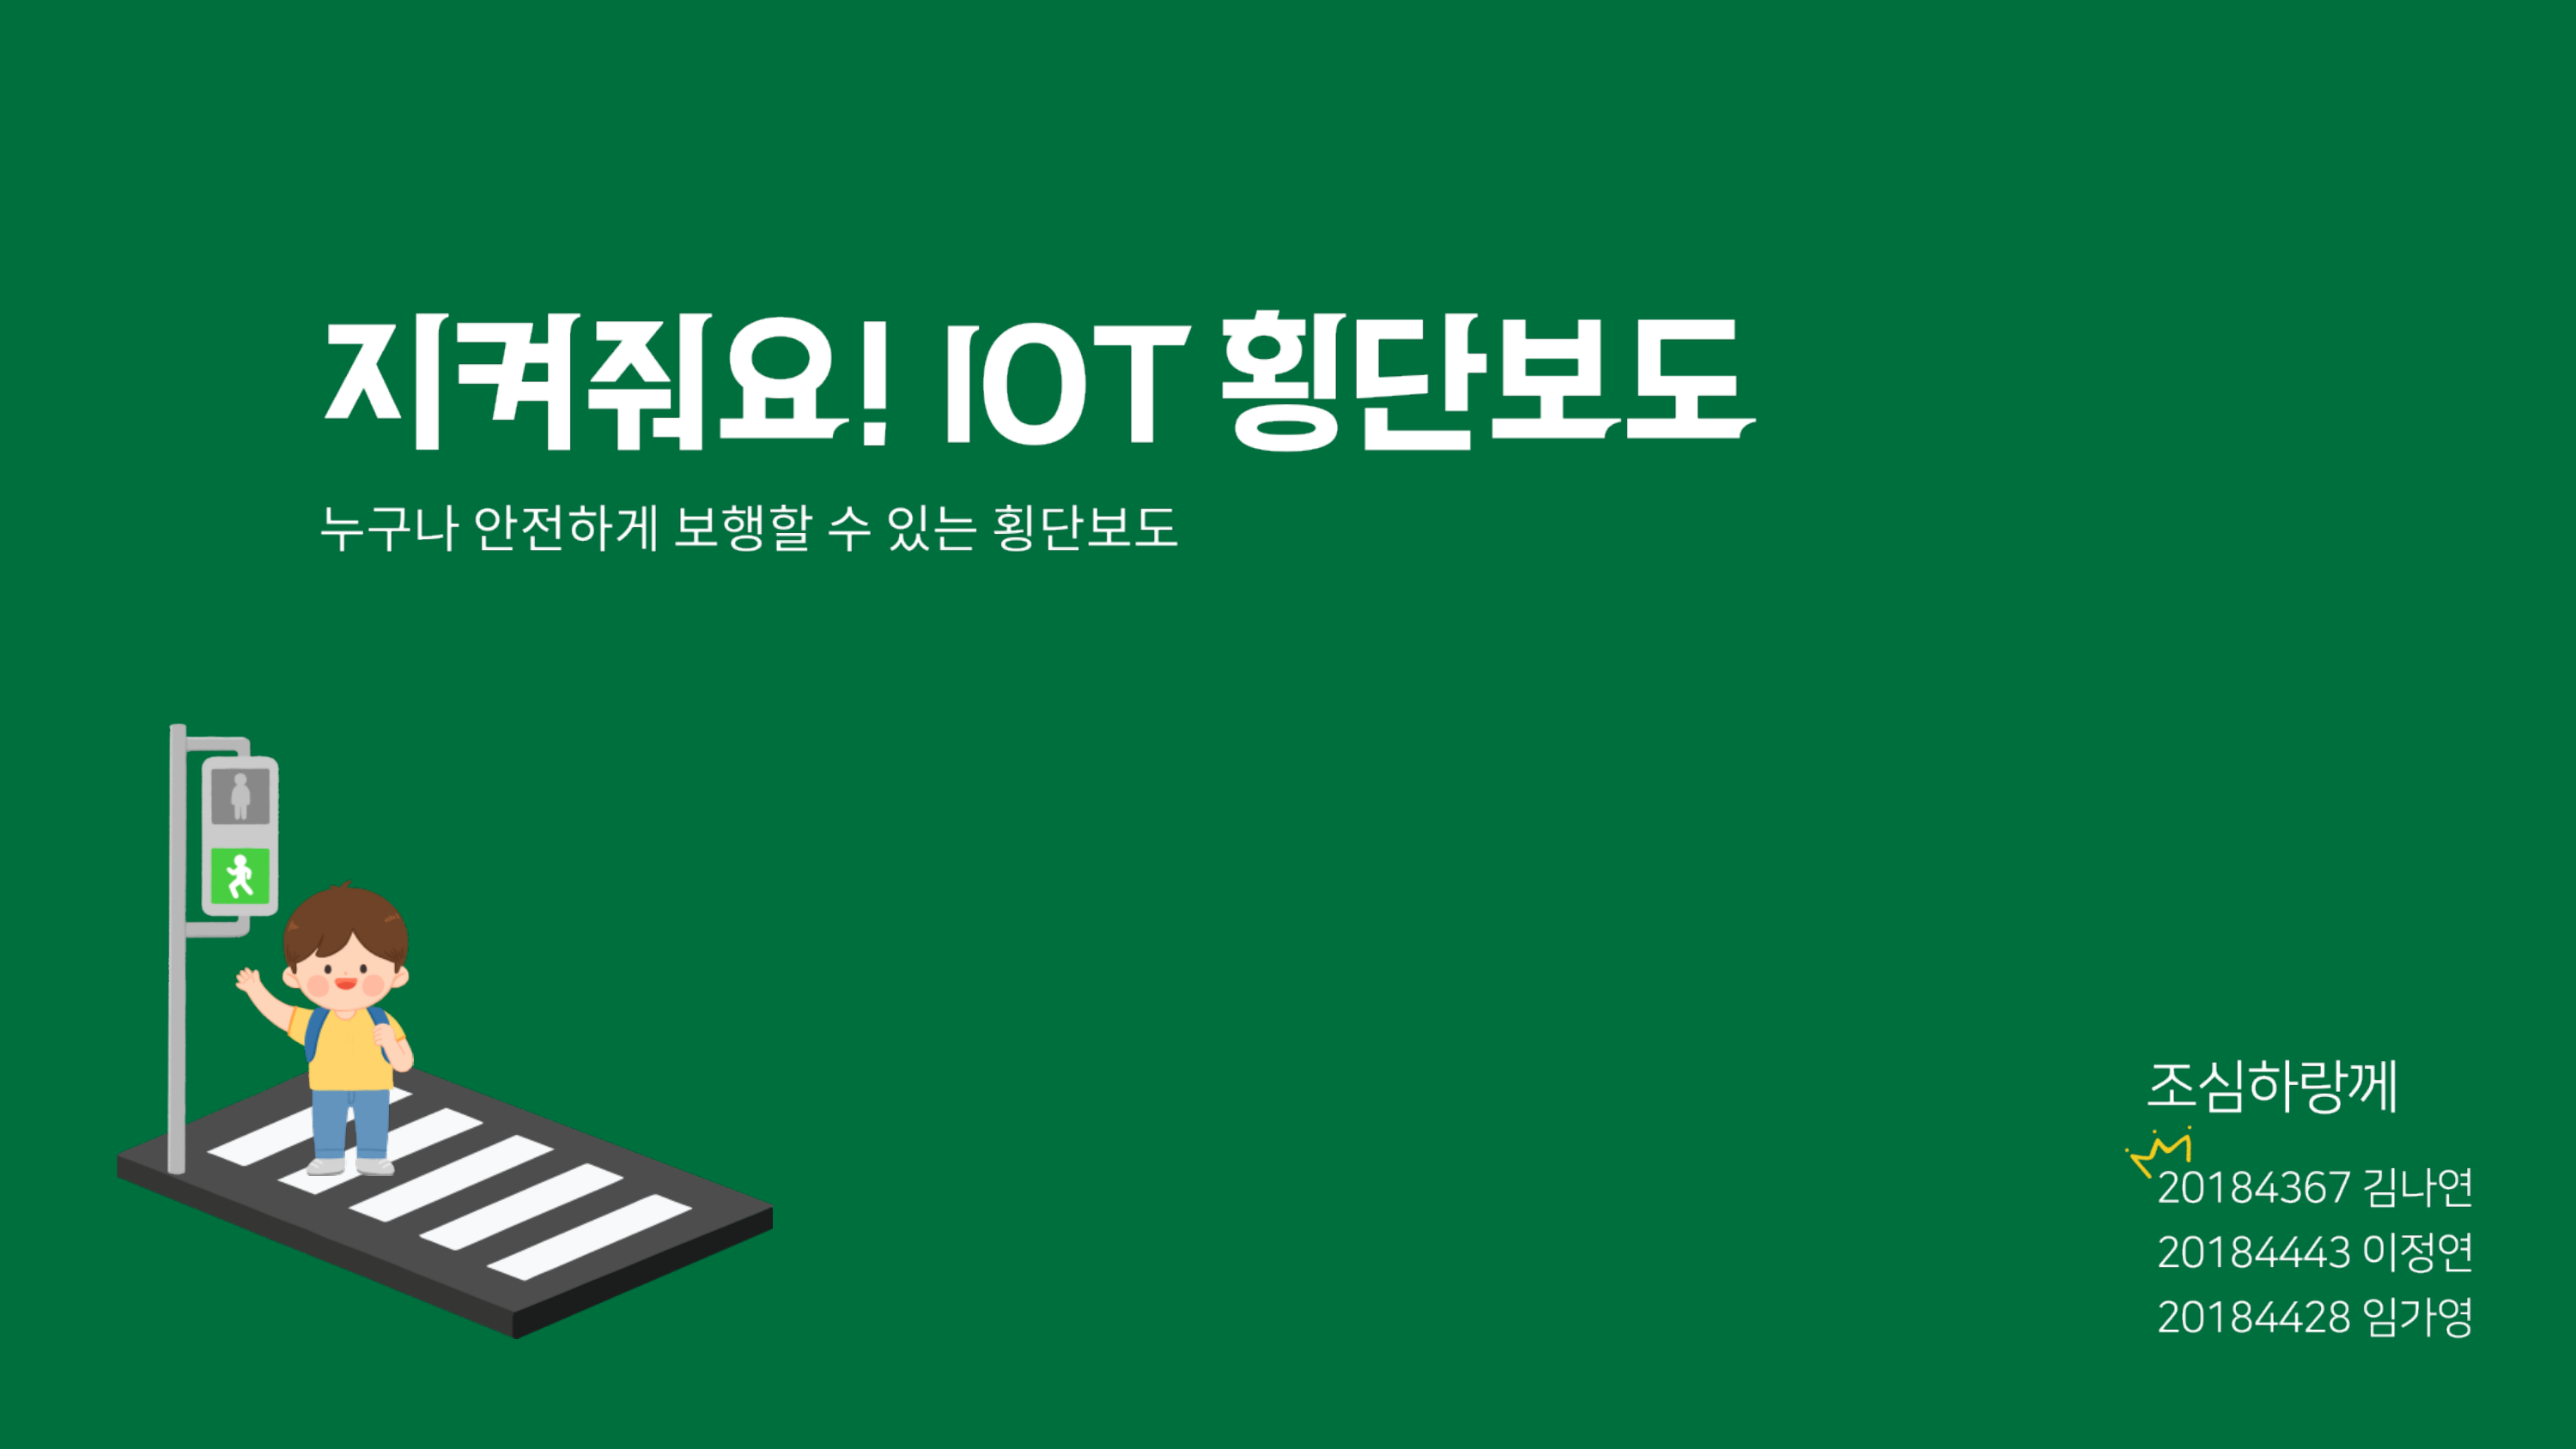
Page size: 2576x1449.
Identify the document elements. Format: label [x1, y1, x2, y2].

text_box [2126, 1128, 2197, 1174]
text_box [167, 724, 414, 1176]
text_box [116, 1048, 773, 1339]
picture [2123, 1139, 2126, 1150]
picture [2138, 1040, 2427, 1144]
picture [2133, 1151, 2496, 1371]
picture [294, 249, 1832, 575]
